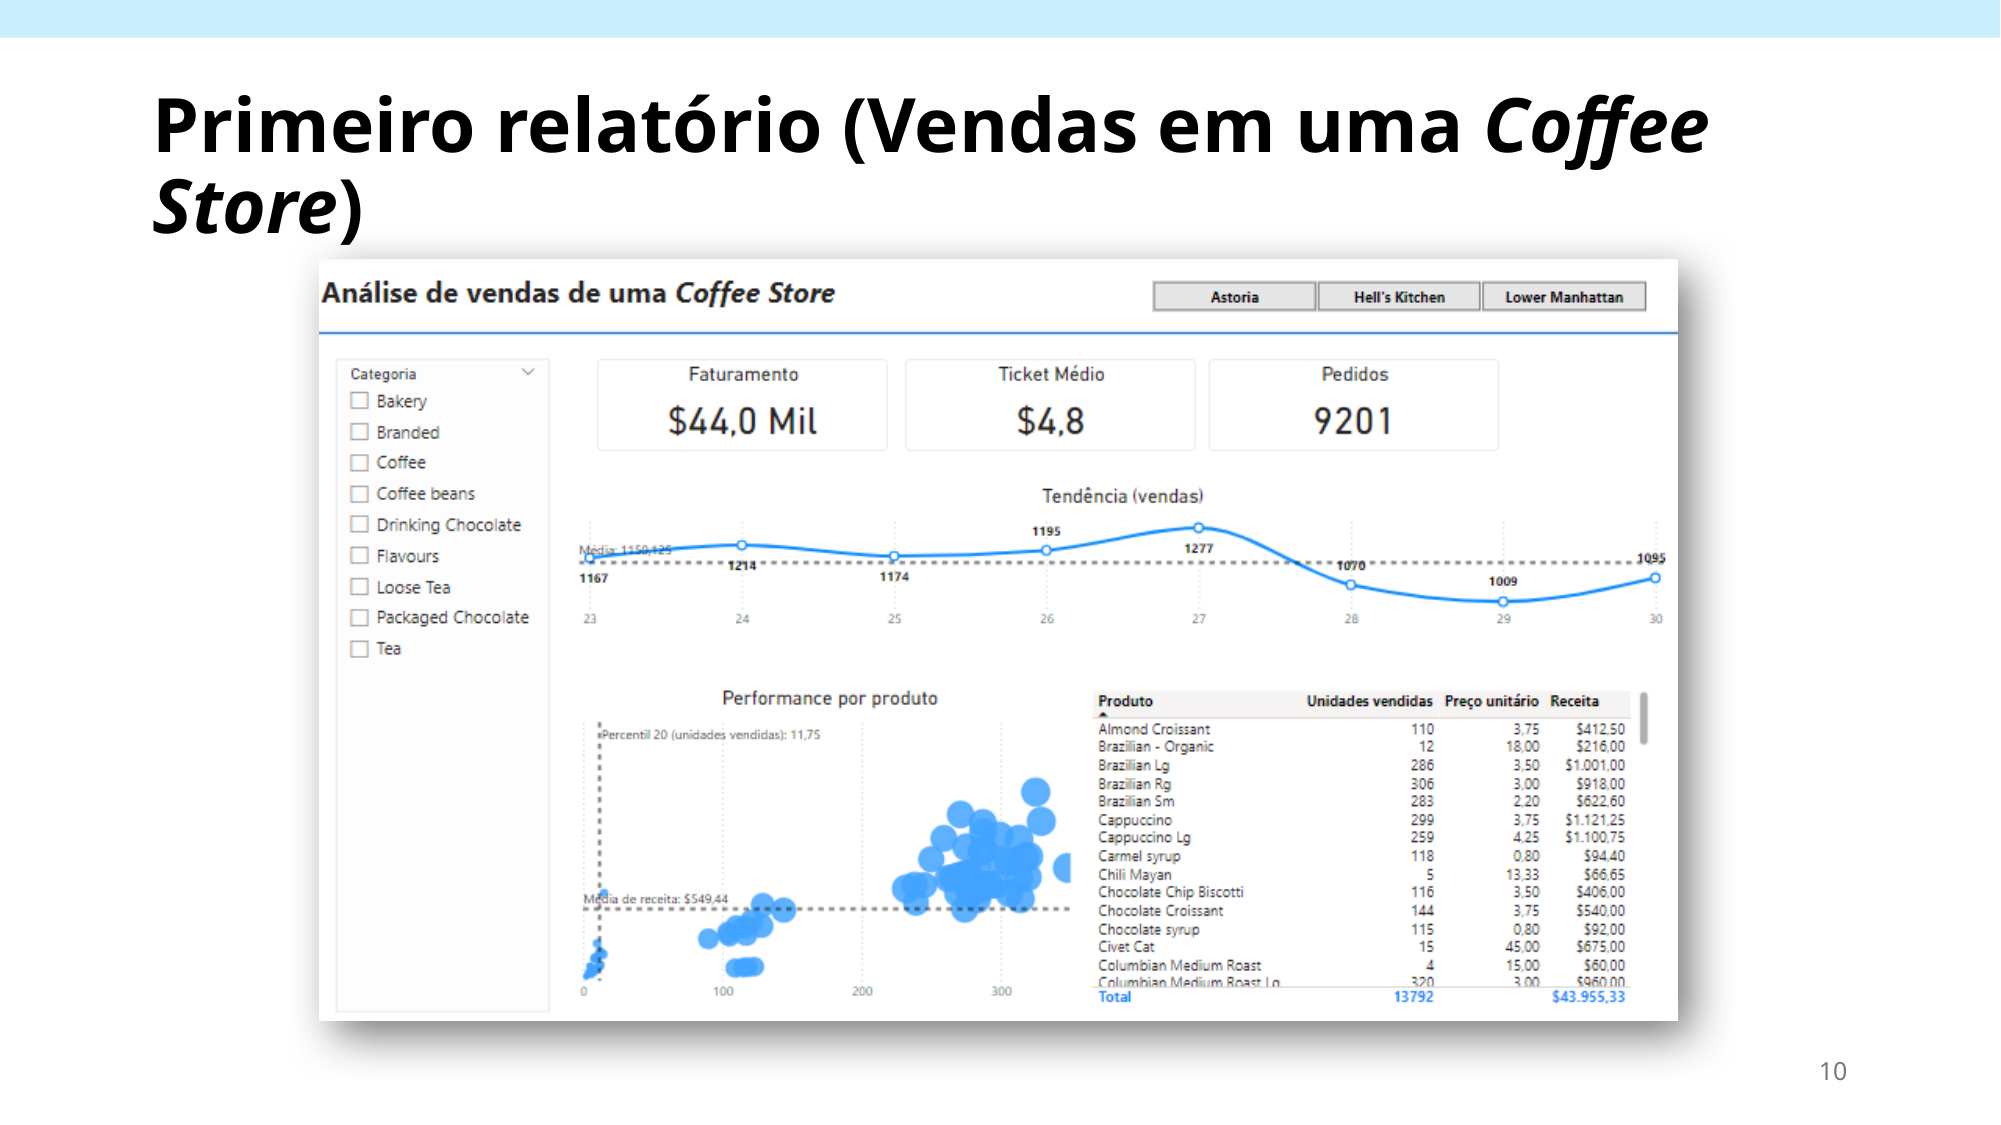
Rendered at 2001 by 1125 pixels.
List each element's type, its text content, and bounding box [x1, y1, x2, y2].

title Primeiro relatório (Vendas em uma Coffee Store) [137, 59, 1863, 278]
text_box [0, 0, 2000, 39]
picture [318, 258, 1678, 1021]
slide_number 10 [1412, 1042, 1863, 1103]
